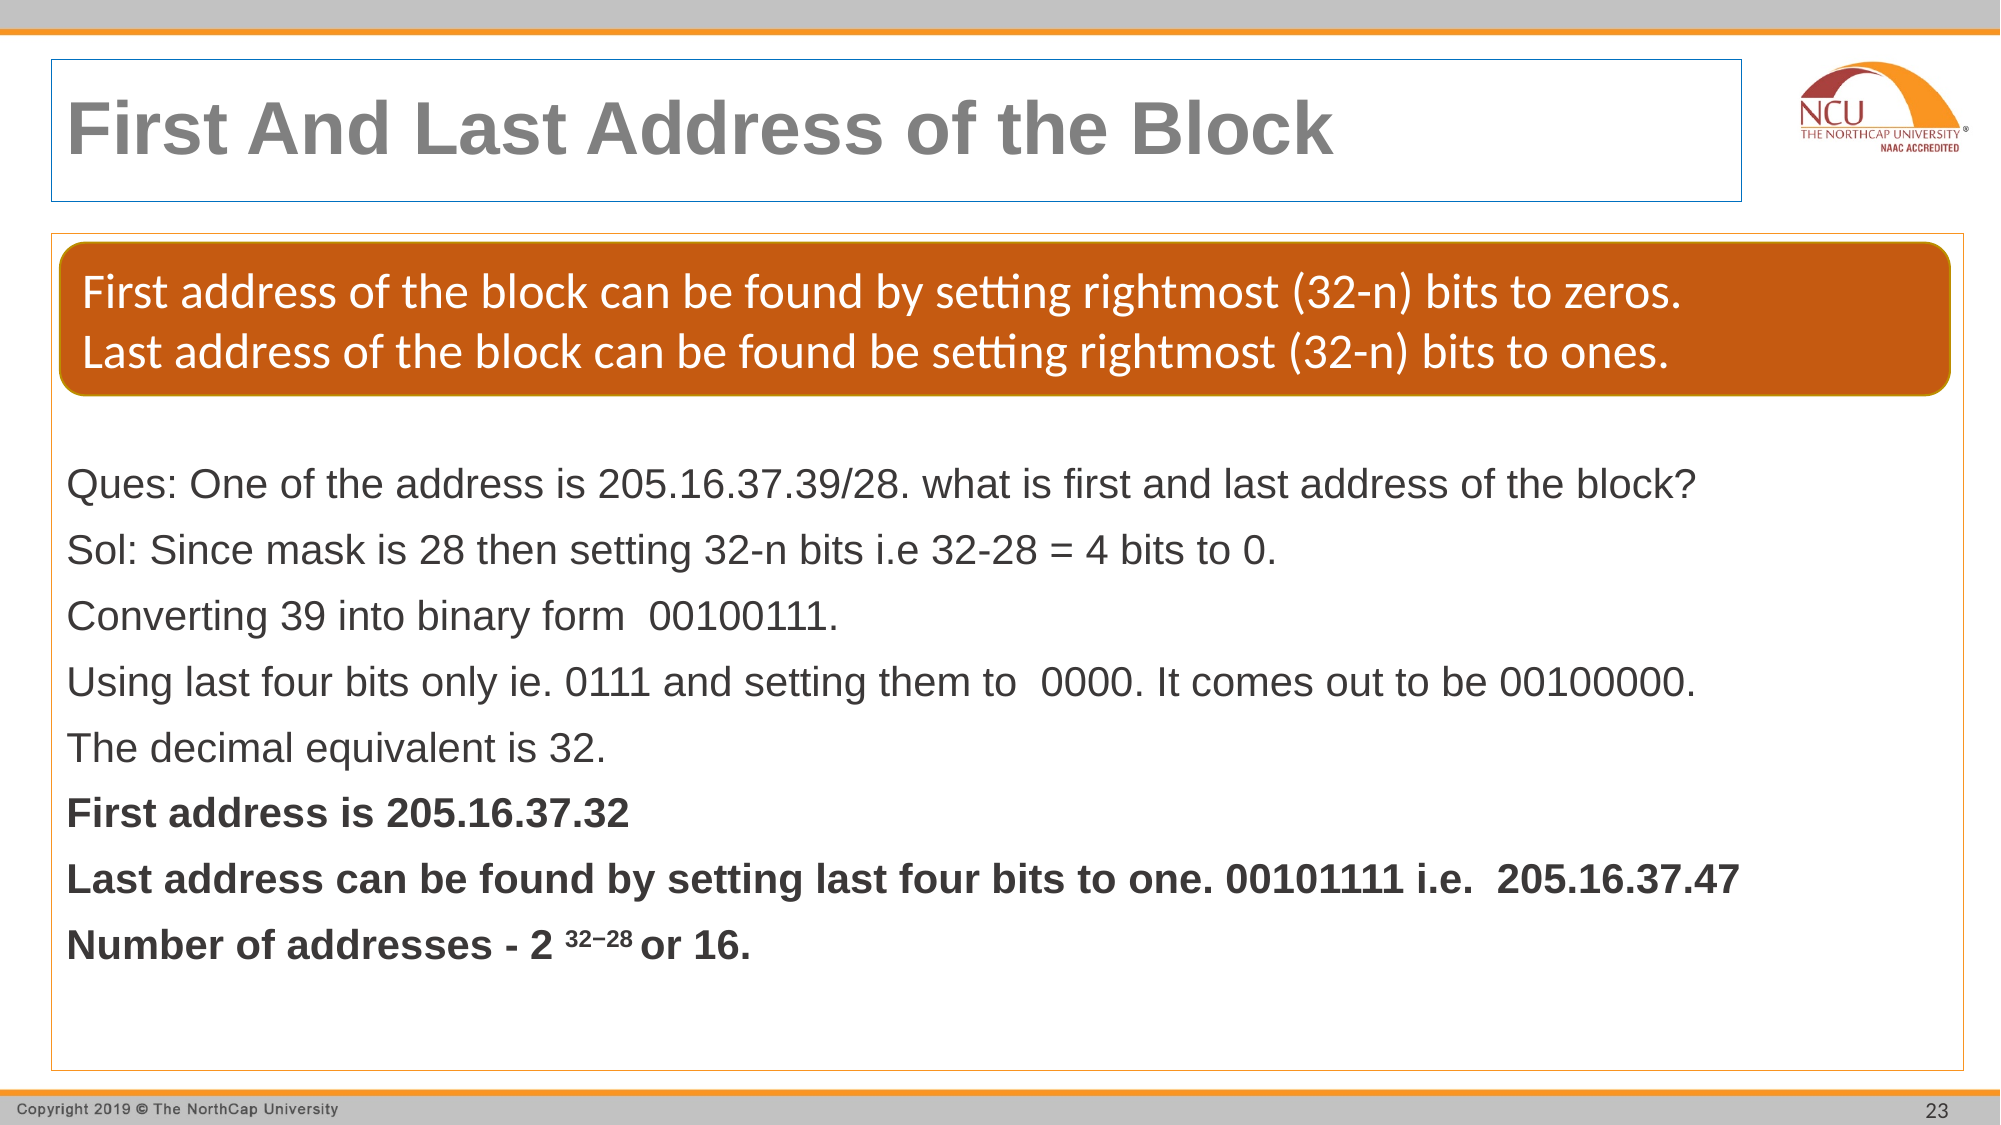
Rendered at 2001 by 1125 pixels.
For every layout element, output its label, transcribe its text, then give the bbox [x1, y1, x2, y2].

slide_number 23 [1791, 1094, 1964, 1125]
title First And Last Address of the Block [51, 59, 1742, 202]
picture [0, 0, 2000, 1125]
text_box First address of the block can be found by setting rightmost (32-n) bits to zeros. Last address of the block can be found be setting rightmost (32-n) bits to ones. [58, 241, 1951, 397]
list Ques: One of the address is 205.16.37.39/28. what is first and last address of the block? Sol: Since mask is 28 then setting 32-n bits i.e 32-28 = 4 bits to 0. Converting 39 into binary form 00100111. Using last four bits only ie. 0111 and setting them to 0000. It comes out to be 00100000. The decimal equivalent is 32. First address is 205.16.37.32 Last address can be found by setting last four bits to one. 00101111 i.e. 205.16.37.47 Number of addresses - 2 32−28 or 16. [51, 233, 1964, 1071]
